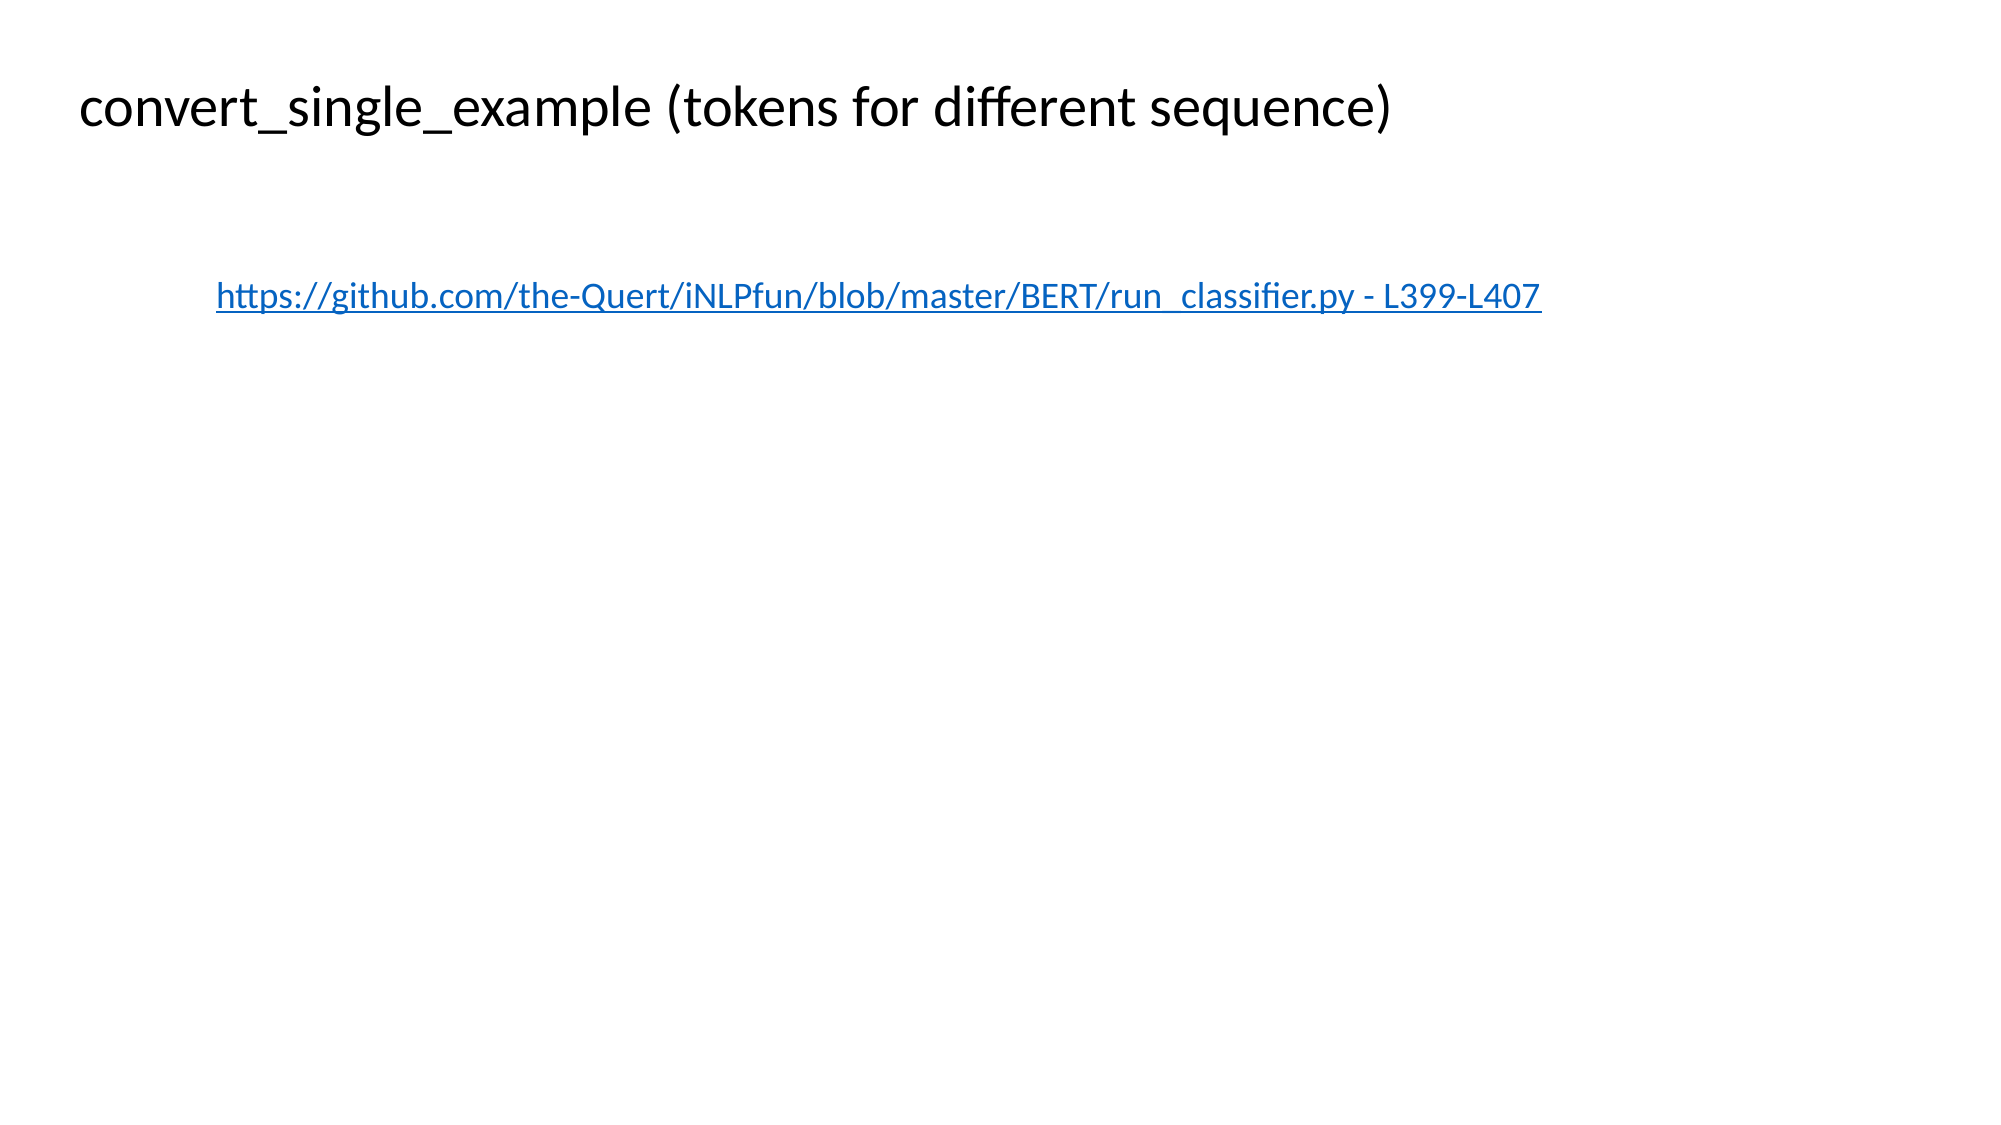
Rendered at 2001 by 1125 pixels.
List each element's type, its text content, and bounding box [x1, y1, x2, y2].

text_box convert_single_example (tokens for different sequence) [64, 60, 1410, 146]
text_box https://github.com/the-Quert/iNLPfun/blob/master/BERT/run_classifier.py - L399-L407 [201, 263, 1557, 324]
